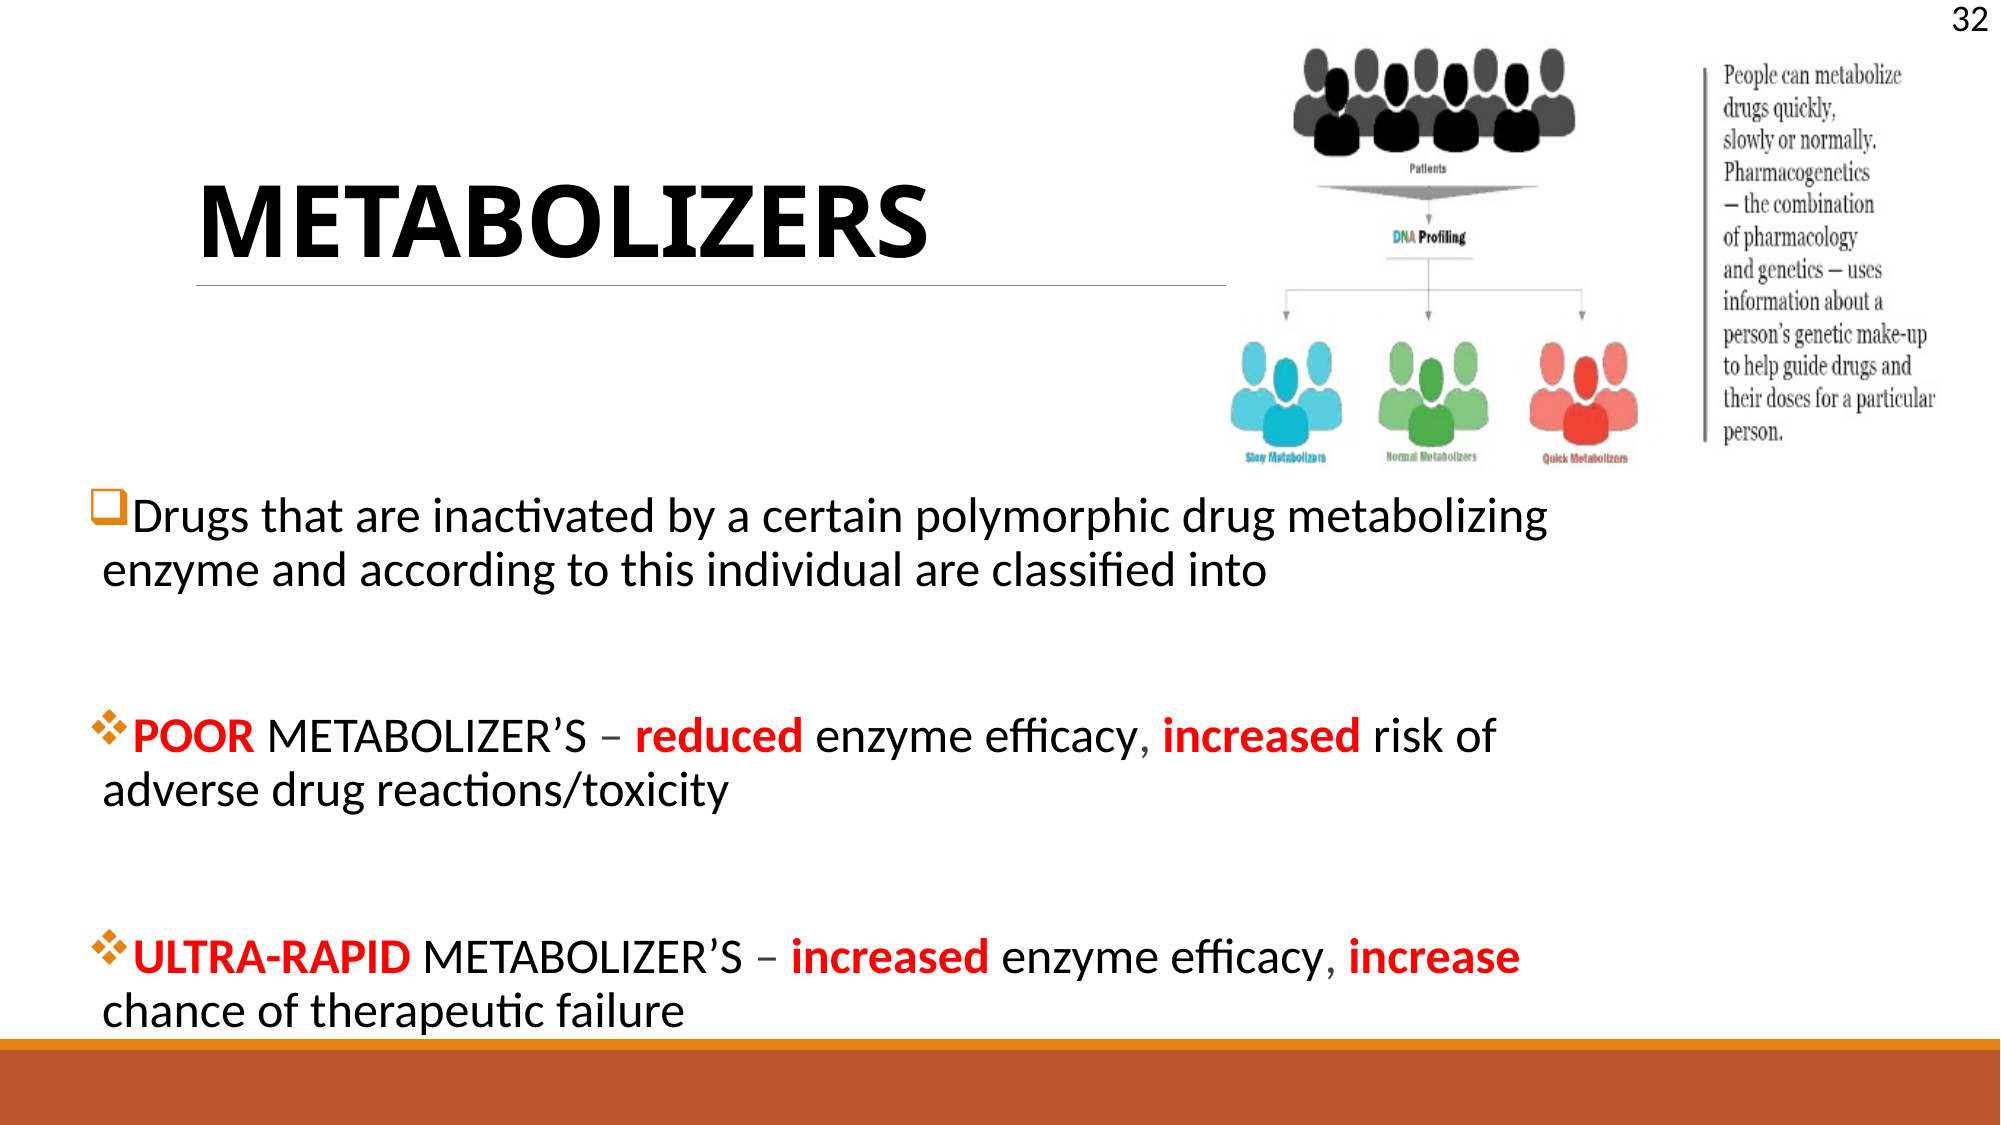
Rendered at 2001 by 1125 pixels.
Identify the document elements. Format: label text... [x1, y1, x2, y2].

picture [1224, 32, 1948, 483]
list Drugs that are inactivated by a certain polymorphic drug metabolizing enzyme and according to this individual are classified into POOR METABOLIZER’S – reduced enzyme efficacy, increased risk of adverse drug reactions/toxicity ULTRA-RAPID METABOLIZER’S – increased enzyme efficacy, increase chance of therapeutic failure [87, 481, 1665, 1125]
text_box 32 [1936, 0, 2000, 47]
title METABOLIZERS [180, 47, 1222, 285]
